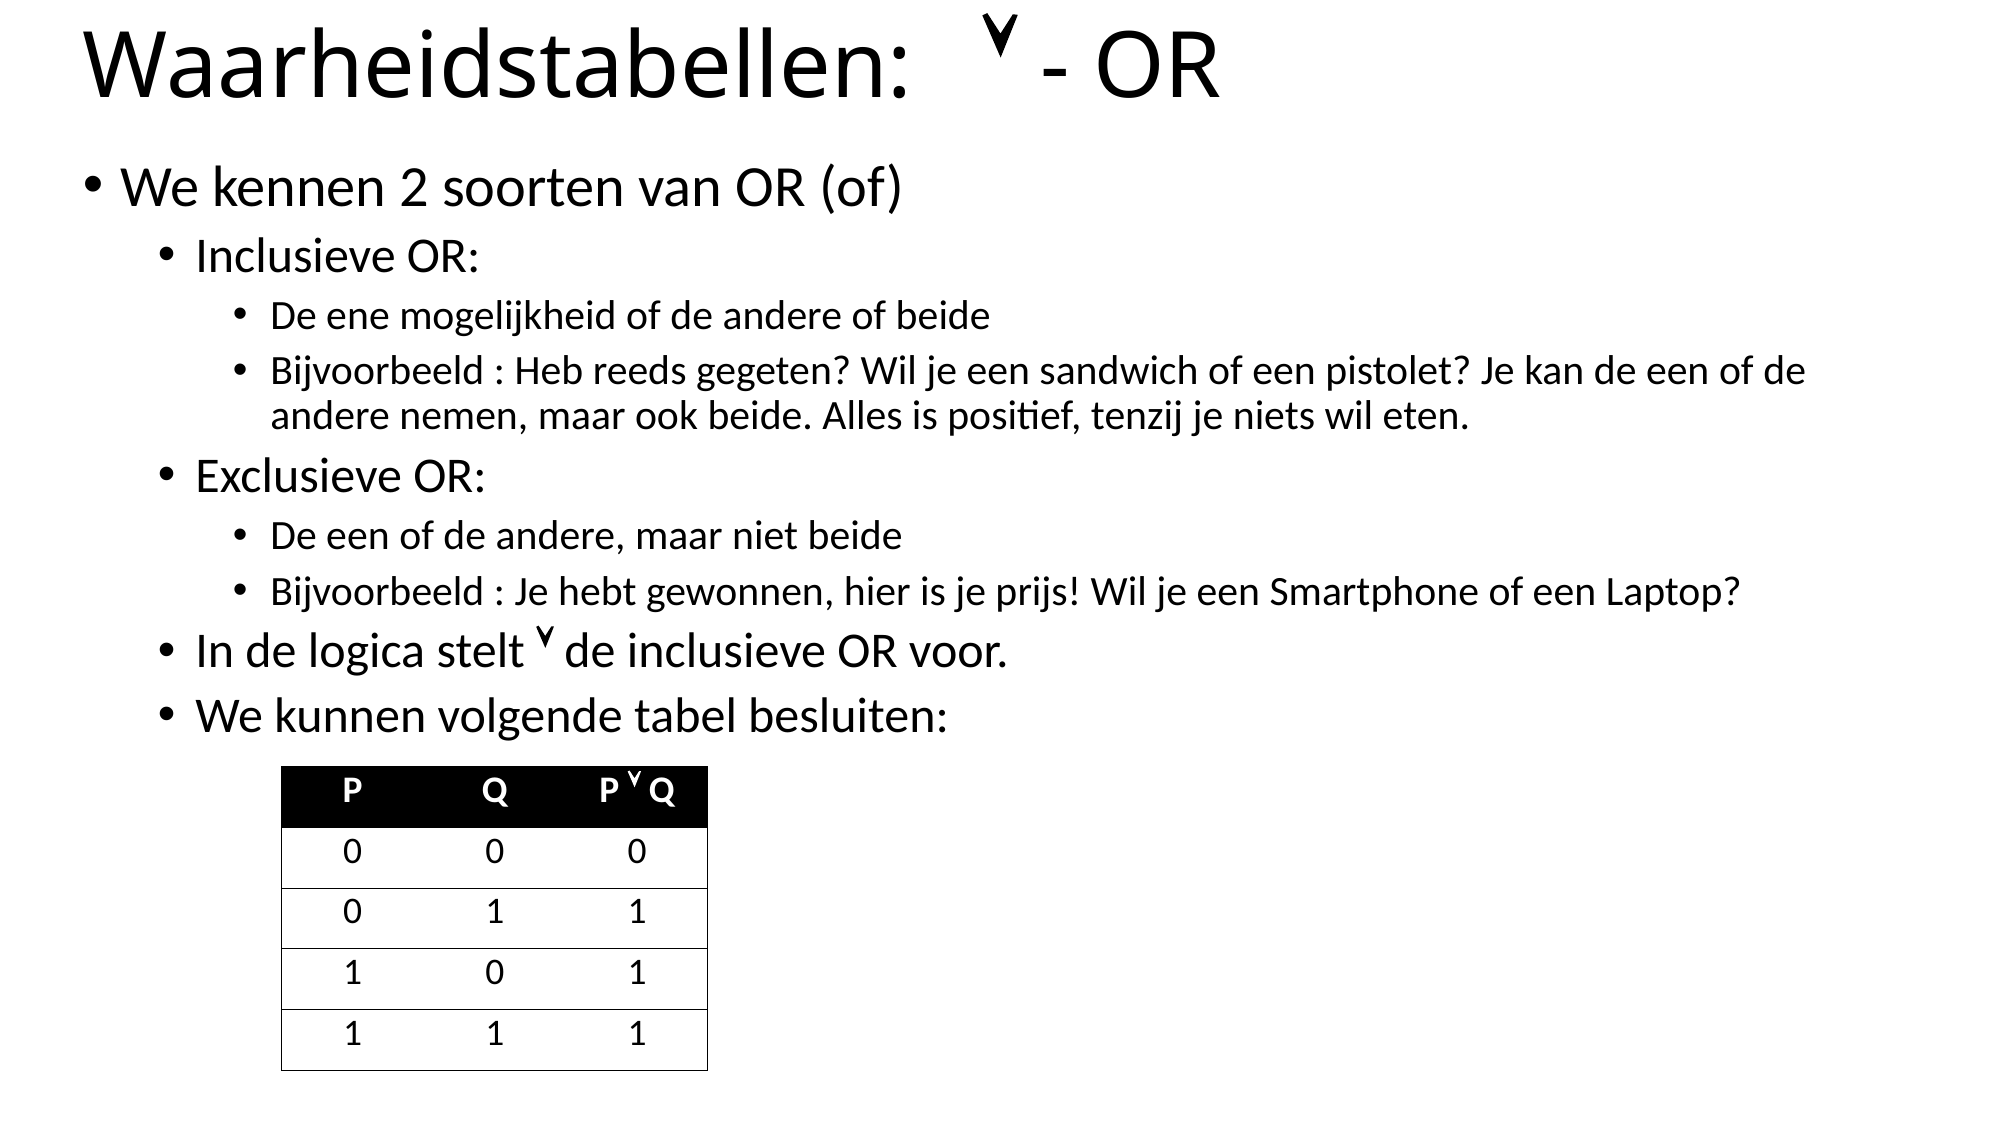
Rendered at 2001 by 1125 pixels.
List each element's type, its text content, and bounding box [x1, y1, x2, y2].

table_cell 0 [282, 889, 424, 948]
table_cell 0 [282, 828, 424, 888]
table_cell 1 [282, 949, 424, 1009]
table_cell 1 [424, 1010, 566, 1070]
table_cell 0 [424, 949, 566, 1009]
table_cell 1 [424, 889, 566, 948]
table_header Q [424, 767, 566, 827]
table_cell 1 [566, 889, 707, 948]
table_cell 1 [566, 1010, 707, 1070]
table_cell 1 [282, 1010, 424, 1070]
table_header P  Q [566, 767, 707, 827]
title Waarheidstabellen:  - OR [67, 0, 1813, 131]
list We kennen 2 soorten van OR (of) Inclusieve OR: De ene mogelijkheid of de andere of beide Bijvoorbeeld : Heb reeds gegeten? Wil je een sandwich of een pistolet? Je kan de een of de andere nemen, maar ook beide. Alles is positief, tenzij je niets wil eten. Exclusieve OR: De een of de andere, maar niet beide Bijvoorbeeld : Je hebt gewonnen, hier is je prijs! Wil je een Smartphone of een Laptop? In de logica stelt  de inclusieve OR voor. We kunnen volgende tabel besluiten: [67, 148, 1932, 1087]
table_cell 1 [566, 949, 707, 1009]
table_cell 0 [566, 828, 707, 888]
table_cell 0 [424, 828, 566, 888]
table_header P [282, 767, 424, 827]
